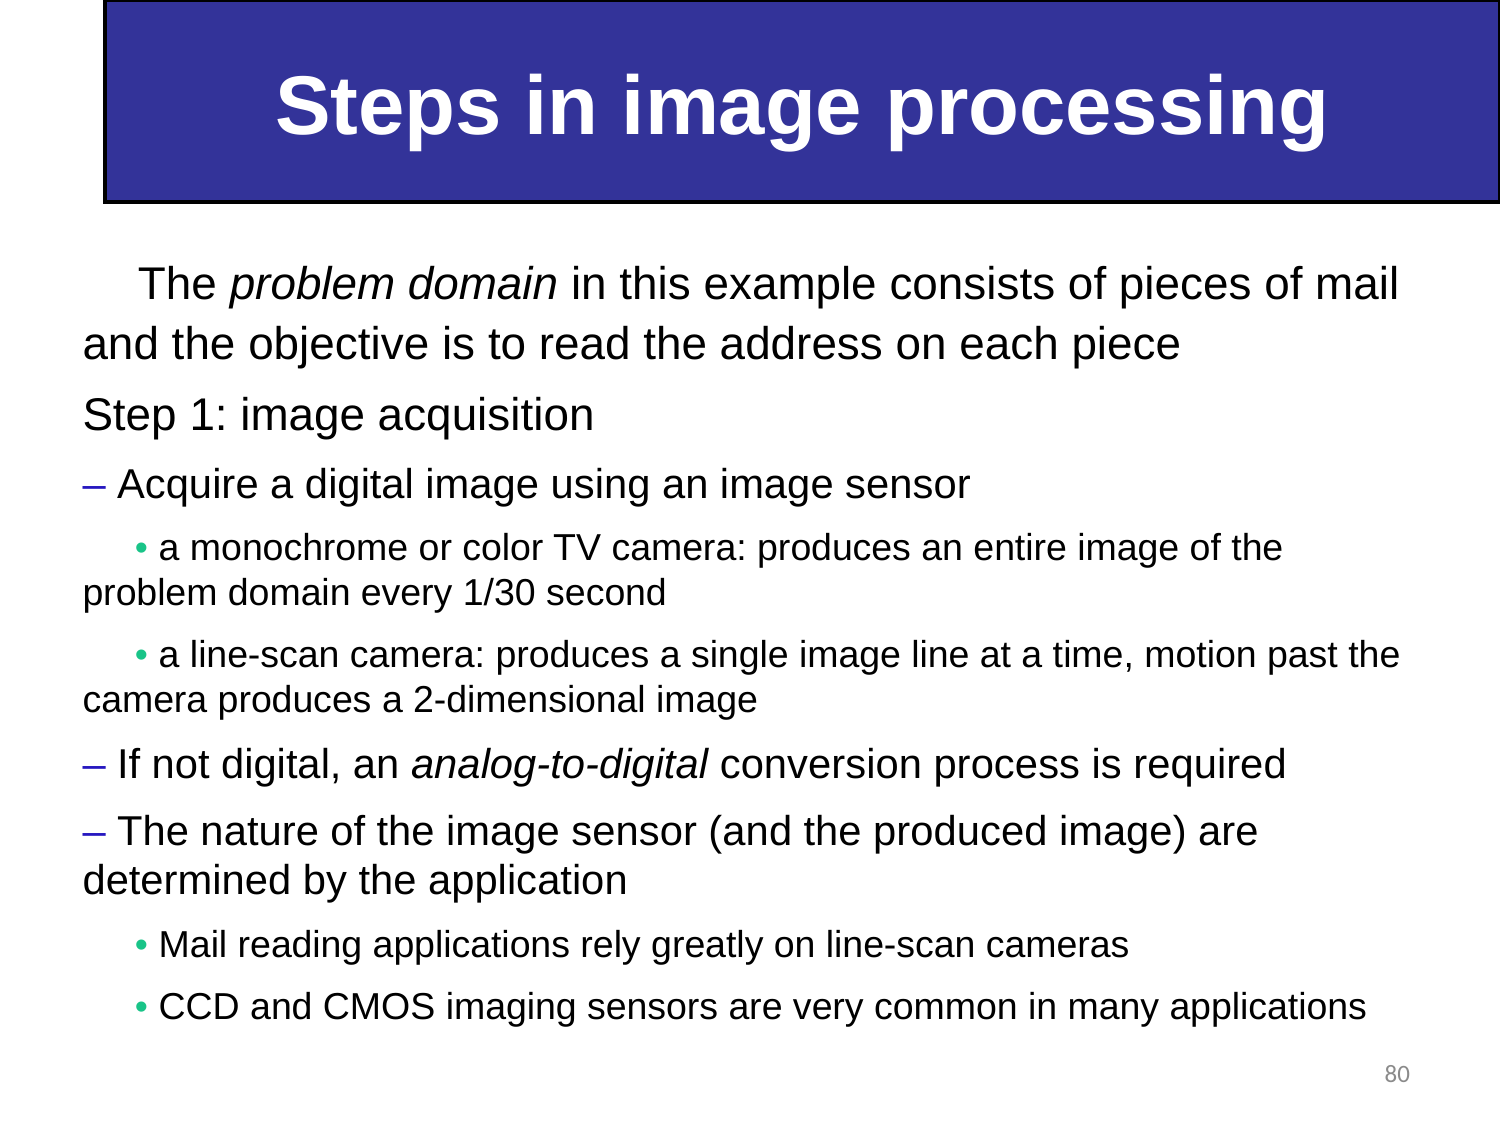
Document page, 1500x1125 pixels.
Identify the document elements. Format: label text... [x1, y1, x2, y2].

text_box Steps in image processing [104, 0, 1500, 202]
text_box The problem domain in this example consists of pieces of mail and the objective is to read the address on each piece Step 1: image acquisition – Acquire a digital image using an image sensor • a monochrome or color TV camera: produces an entire image of the problem domain every 1/30 second • a line-scan camera: produces a single image line at a time, motion past the camera produces a 2-dimensional image – If not digital, an analog-to-digital conversion process is required – The nature of the image sensor (and the produced image) are determined by the application • Mail reading applications rely greatly on line-scan cameras • CCD and CMOS imaging sensors are very common in many applications [67, 226, 1418, 1125]
slide_number 80 [1074, 1042, 1425, 1103]
